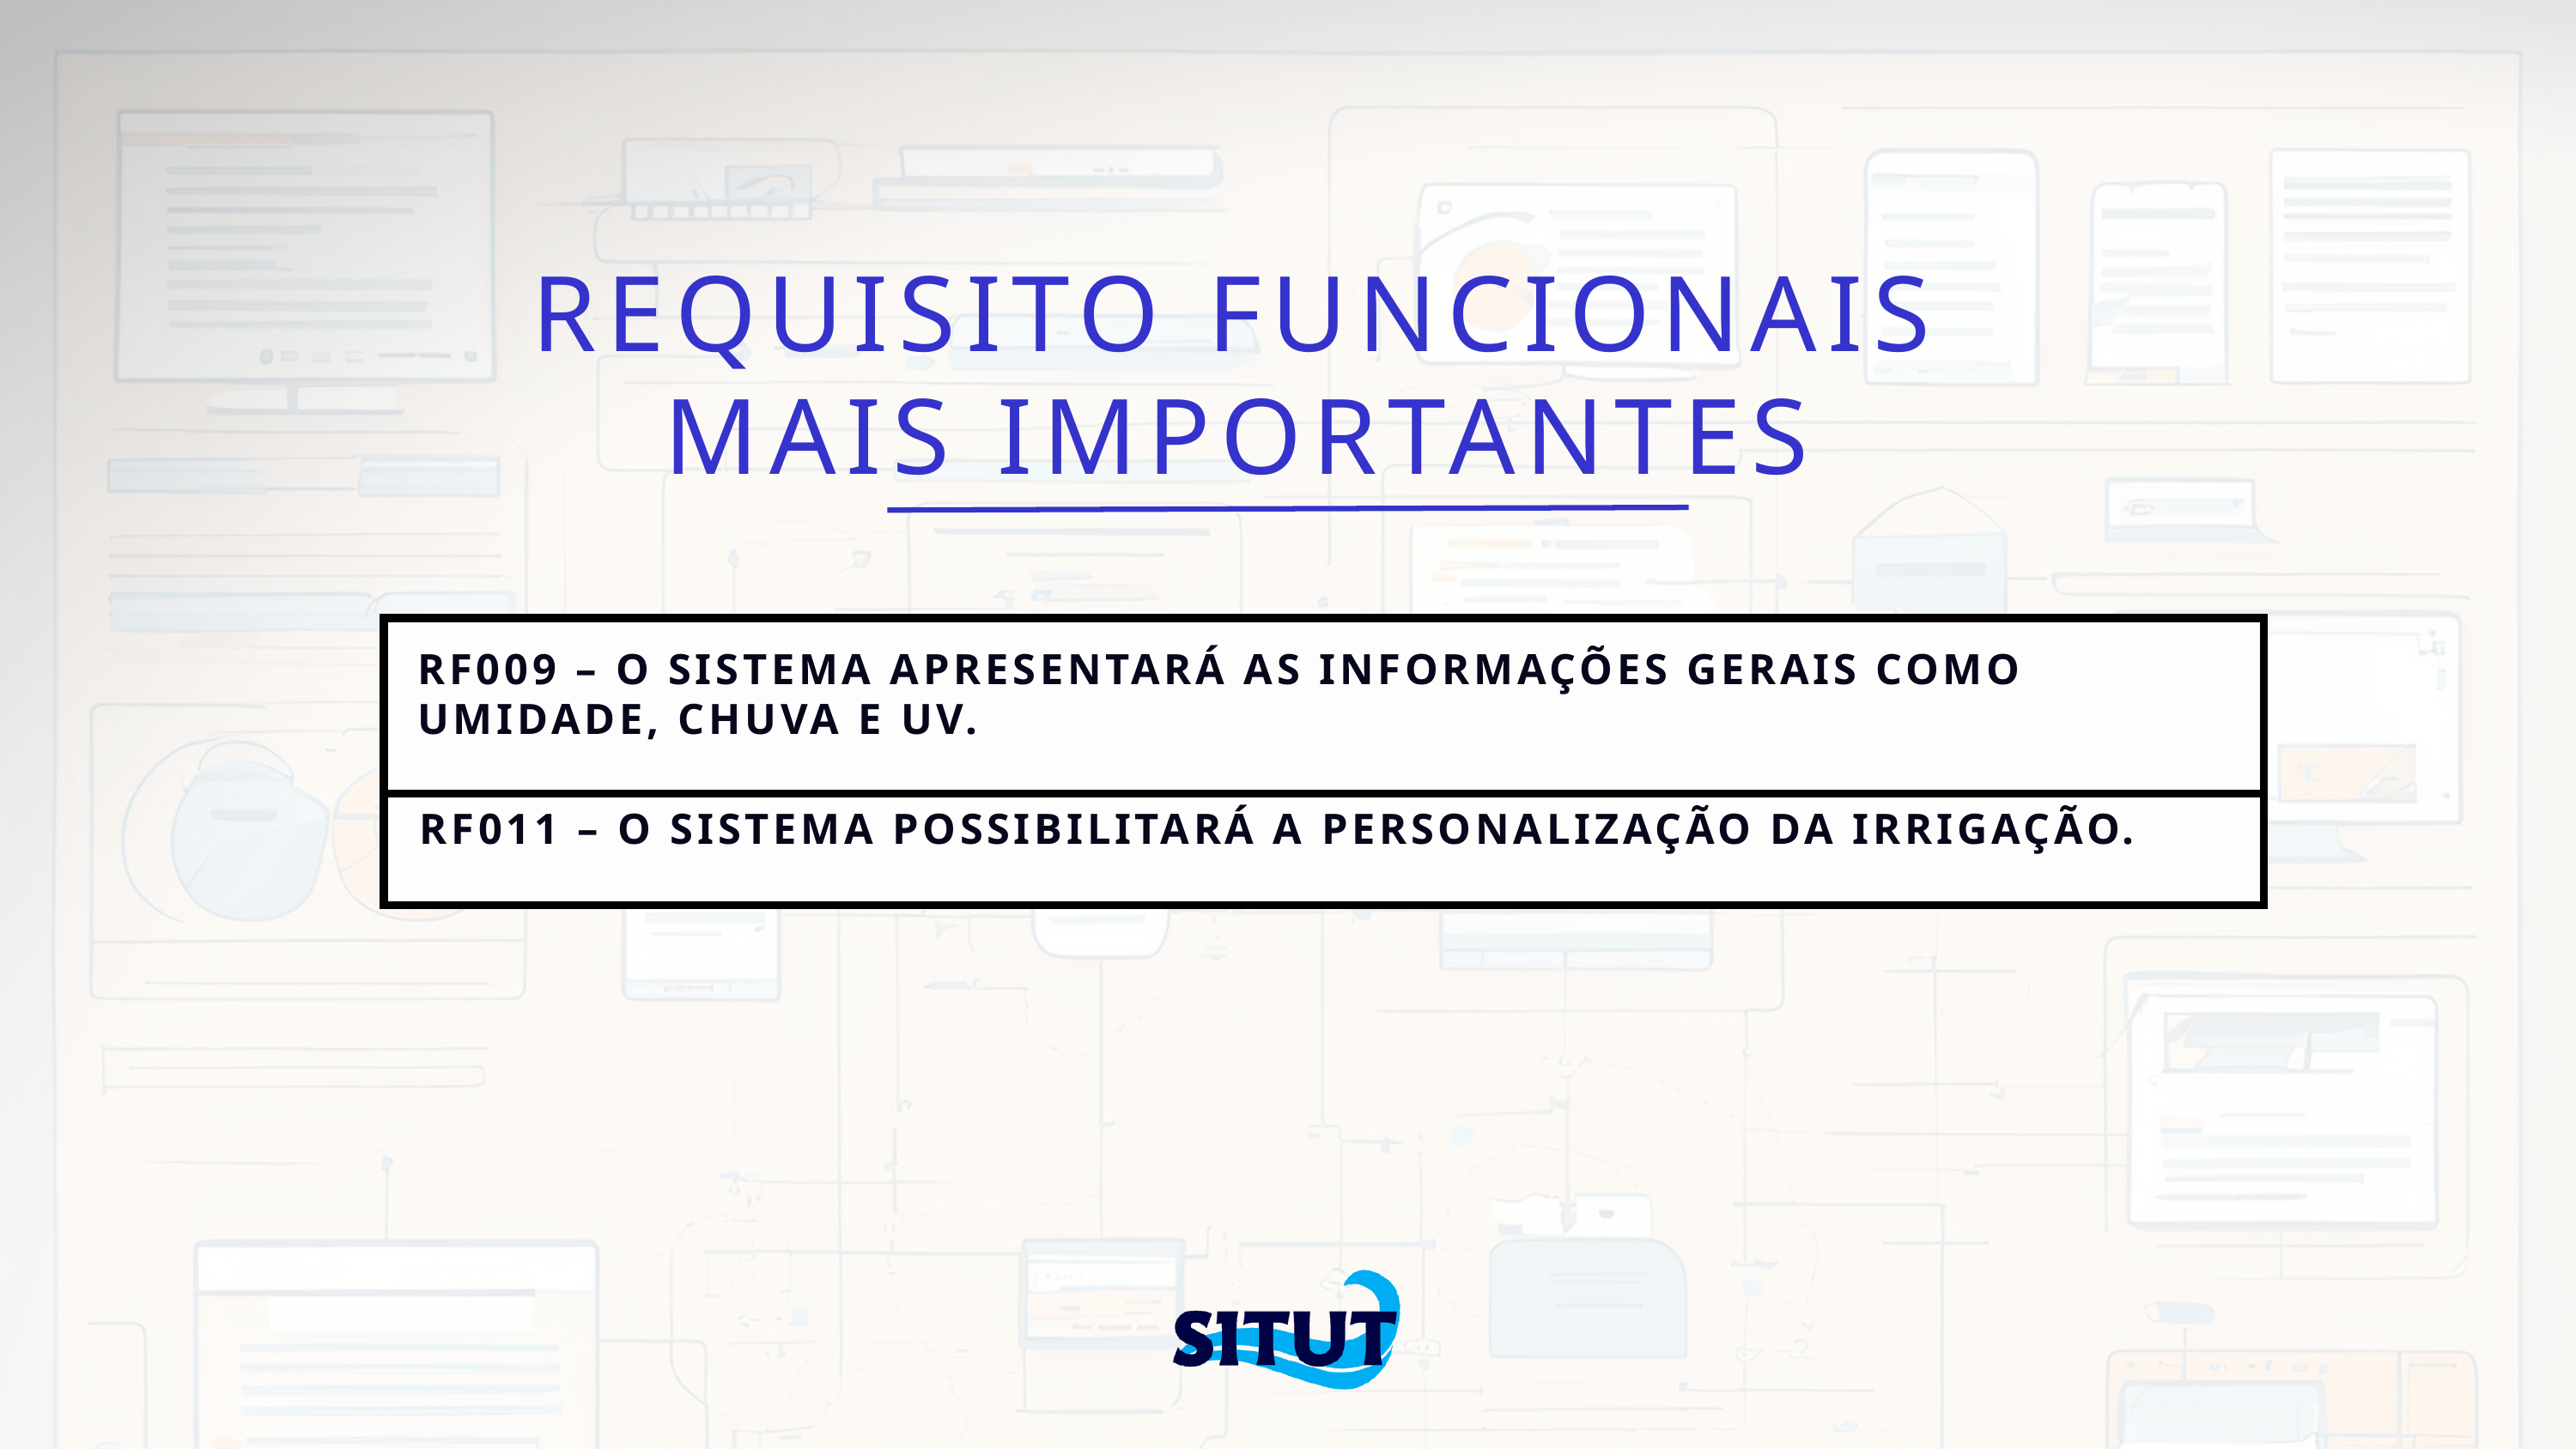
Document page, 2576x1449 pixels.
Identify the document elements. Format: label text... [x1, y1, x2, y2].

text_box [383, 801, 2264, 906]
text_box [383, 617, 2264, 794]
text_box [0, 0, 2576, 1449]
text_box REQUISITO FUNCIONAIS MAIS IMPORTANTES [438, 249, 2037, 496]
text_box [1146, 1262, 1430, 1400]
